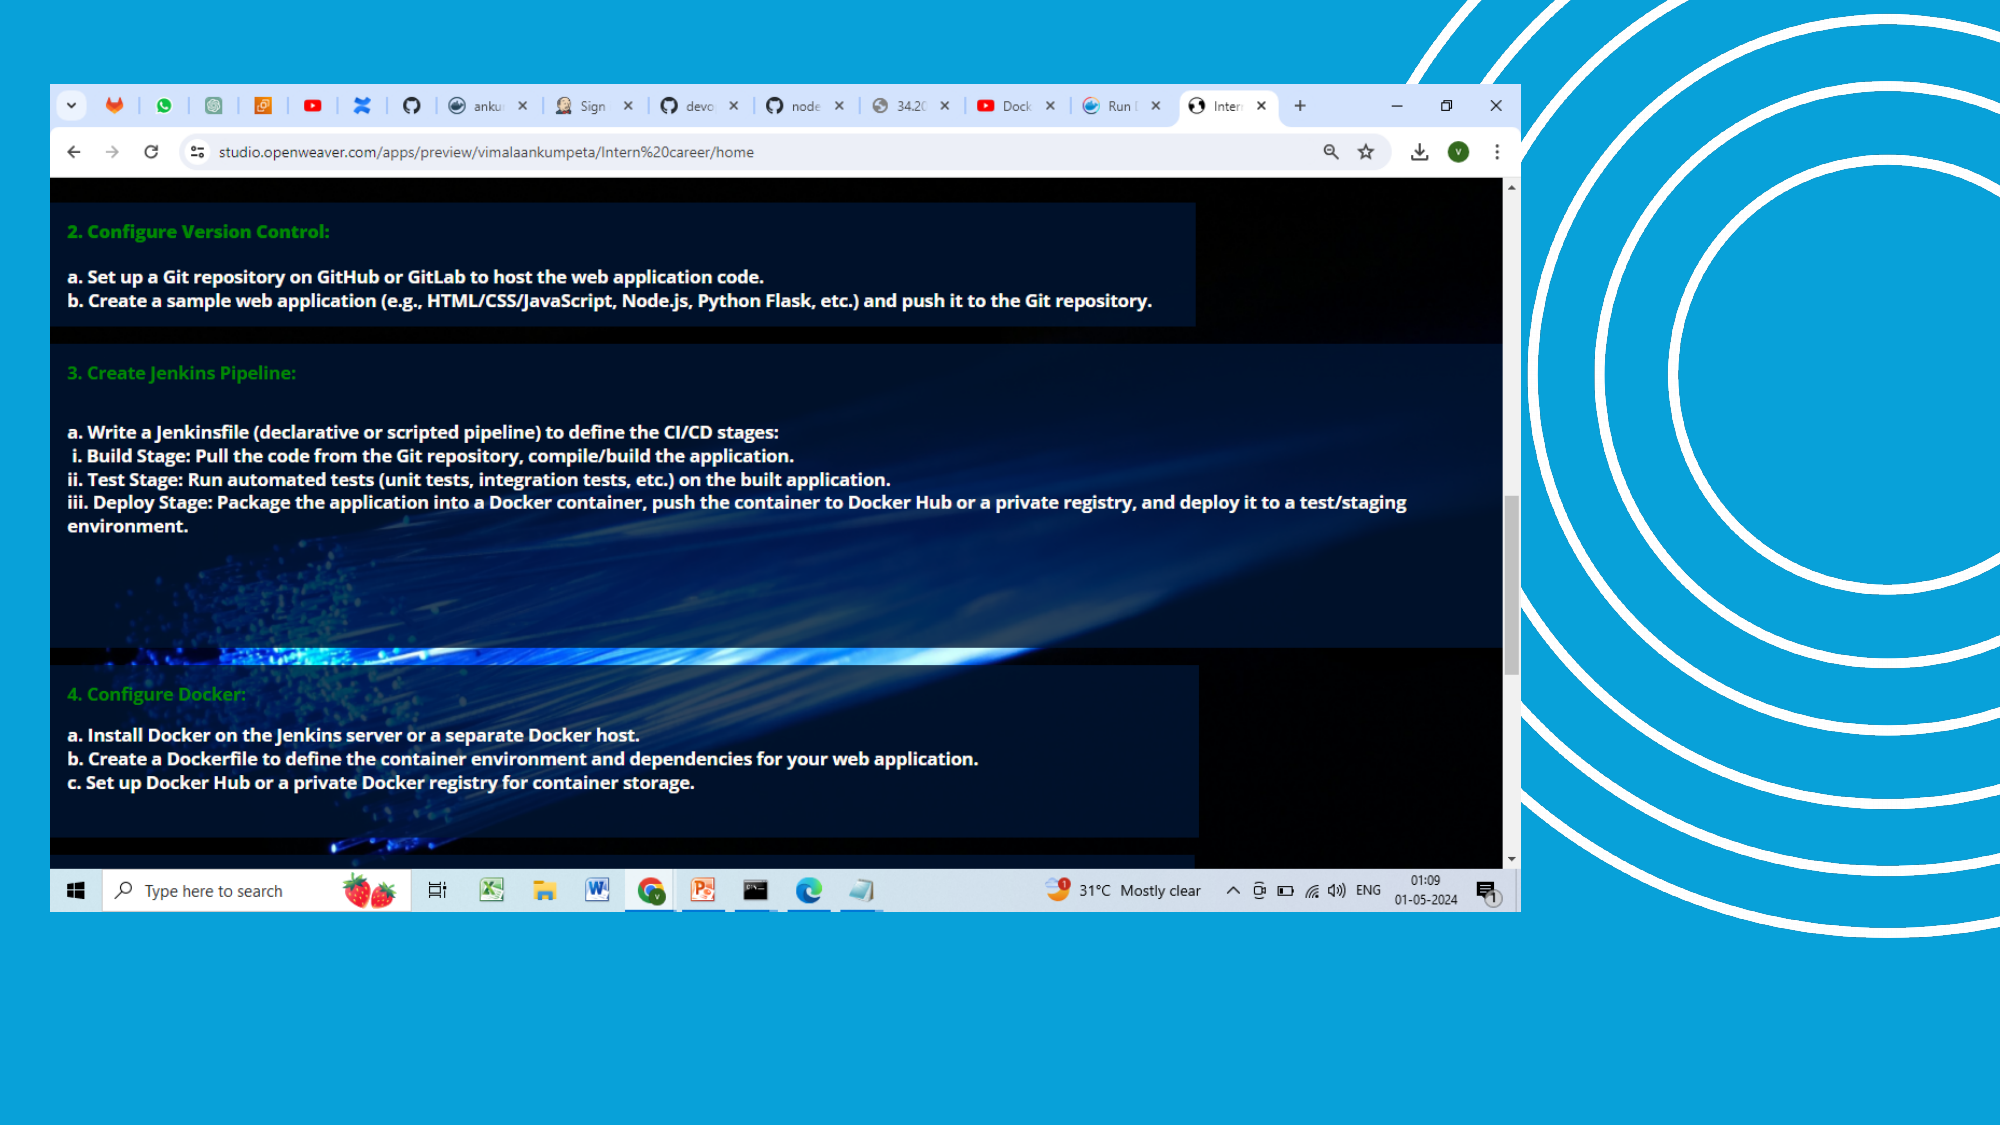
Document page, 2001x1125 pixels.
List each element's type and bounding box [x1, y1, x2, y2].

list [49, 84, 1521, 912]
picture [1481, 0, 1569, 84]
picture [1521, 703, 2000, 876]
picture [1521, 0, 1686, 160]
picture [1407, 0, 1480, 84]
picture [1668, 155, 2000, 594]
picture [1528, 14, 2000, 735]
picture [1595, 82, 2000, 668]
picture [1521, 590, 2000, 809]
picture [1521, 790, 2000, 937]
